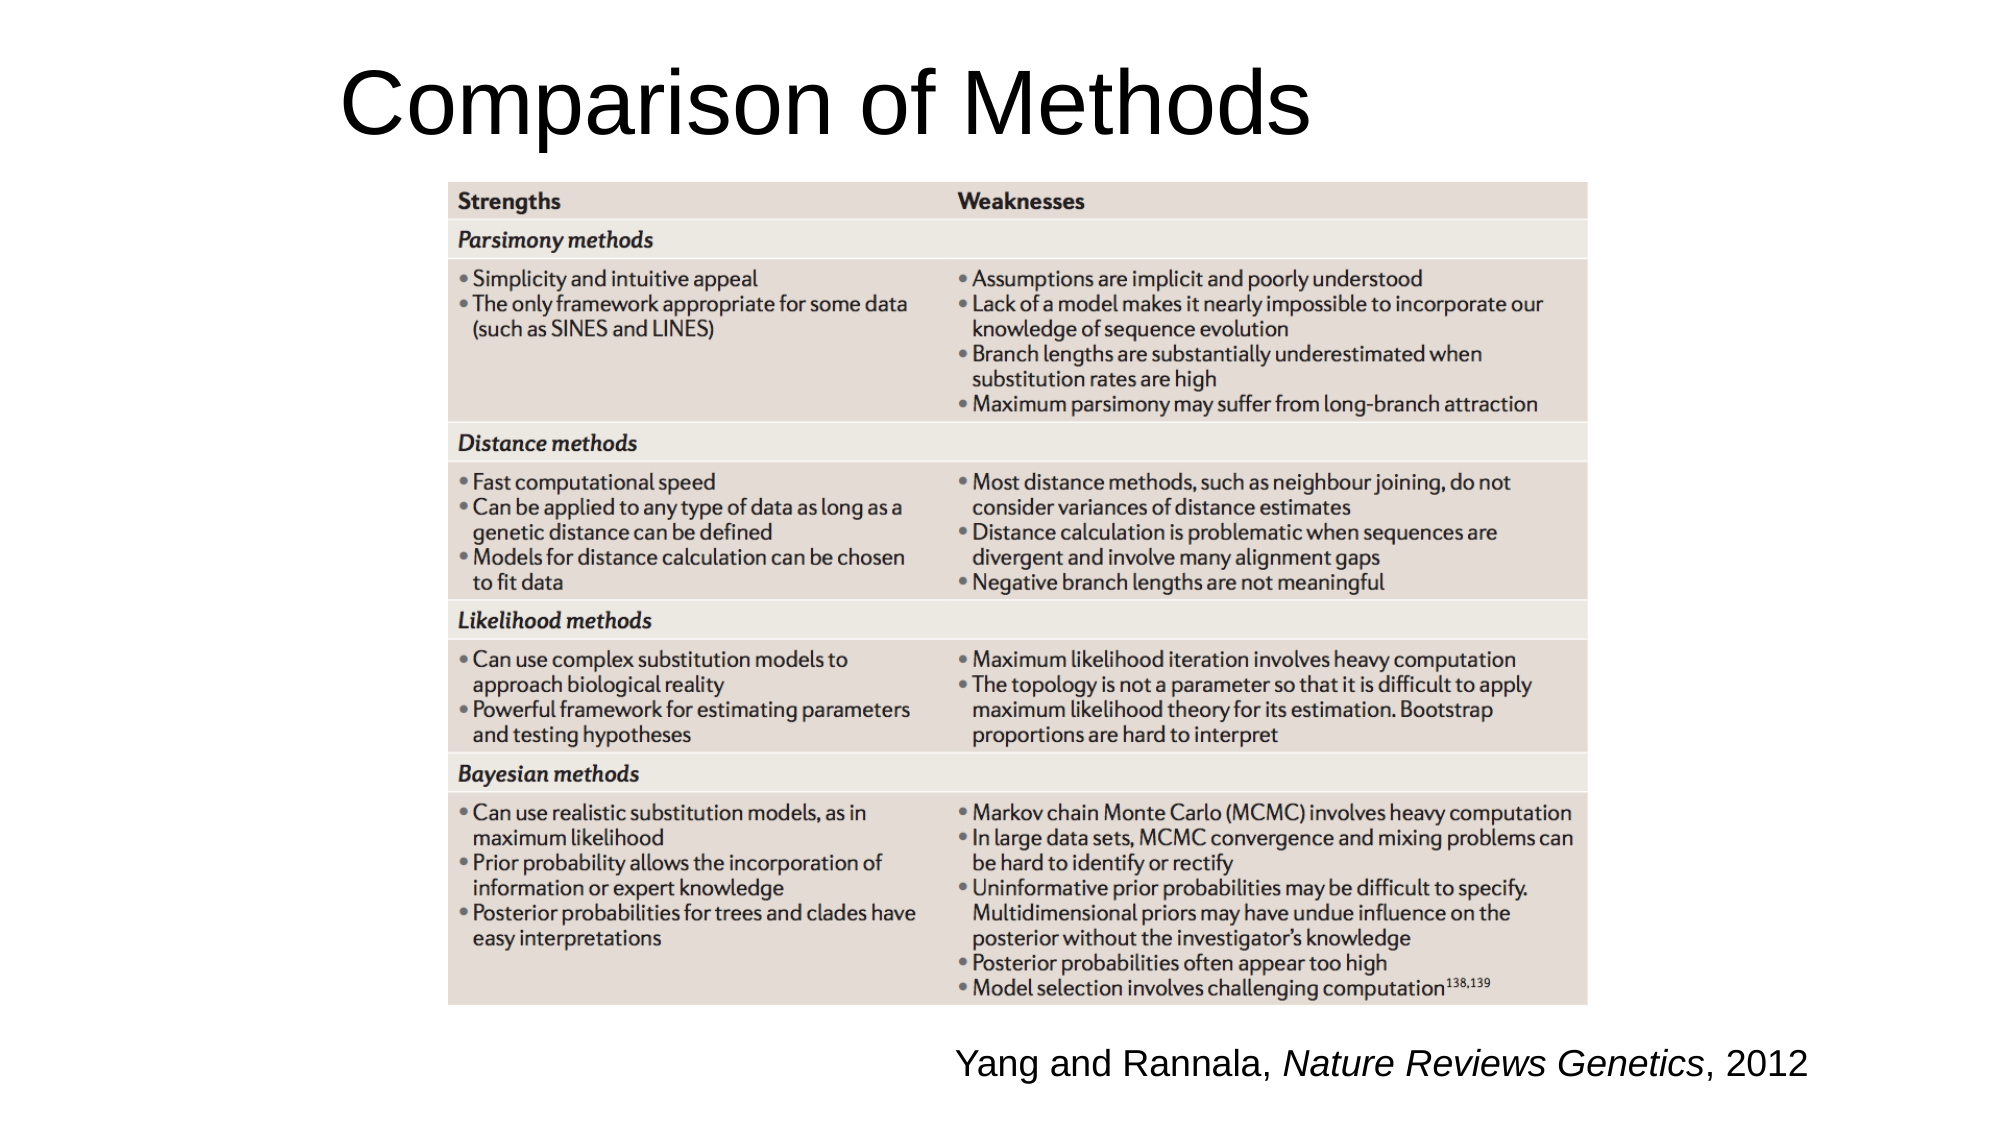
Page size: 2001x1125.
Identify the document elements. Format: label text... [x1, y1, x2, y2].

picture [448, 181, 1589, 1008]
title Comparison of Methods [324, 4, 1675, 192]
text_box Yang and Rannala, Nature Reviews Genetics, 2012 [940, 1031, 1824, 1092]
